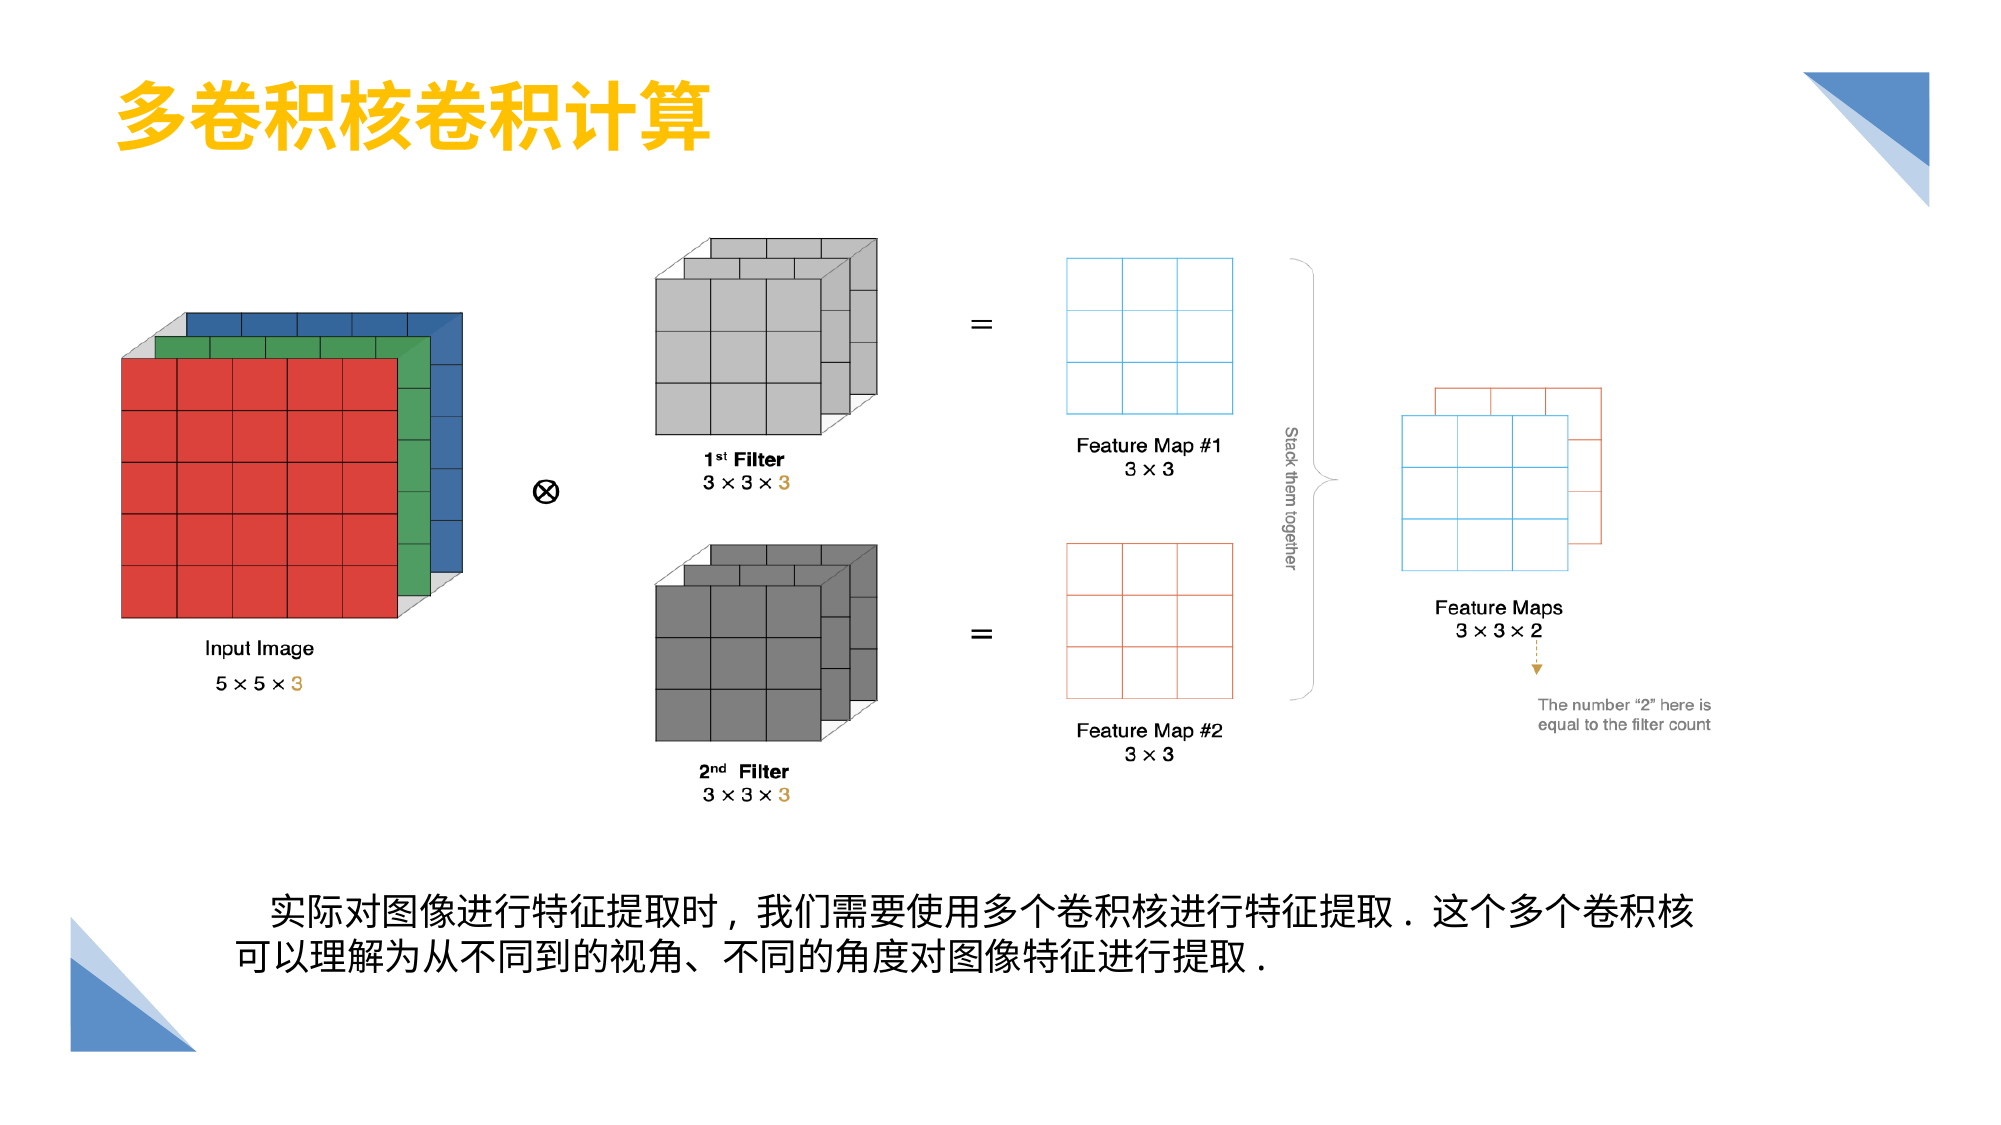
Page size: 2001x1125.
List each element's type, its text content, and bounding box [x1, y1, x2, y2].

text_box 实际对图像进行特征提取时, 我们需要使用多个卷积核进行特征提取. 这个多个卷积核可以理解为从不同到的视角、不同的角度对图像特征进行提取. [219, 880, 1724, 986]
picture [113, 194, 1747, 815]
title 多卷积核卷积计算 [96, 54, 1676, 174]
